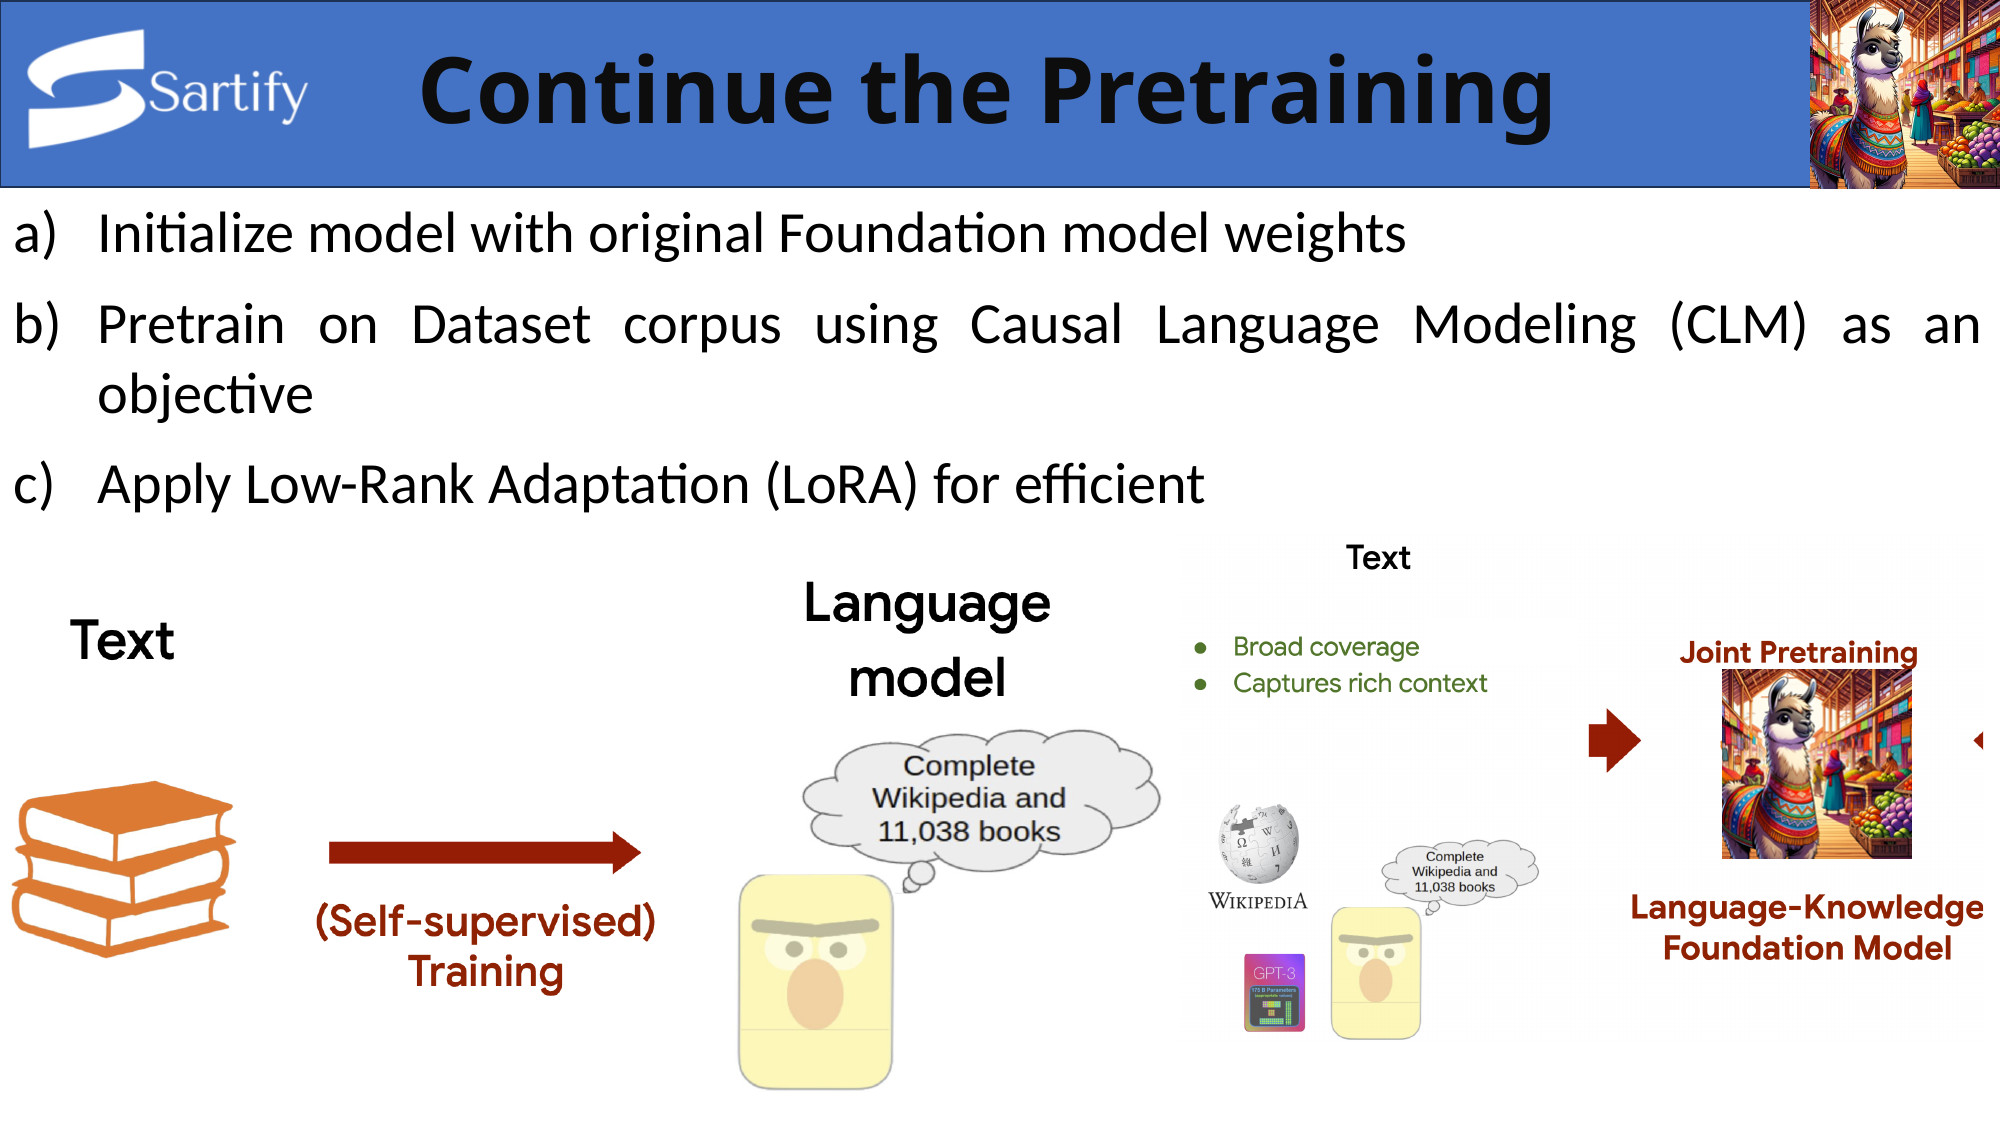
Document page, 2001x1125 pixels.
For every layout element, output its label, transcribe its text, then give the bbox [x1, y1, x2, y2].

list Initialize model with original Foundation model weights Pretrain on Dataset corpus using Causal Language Modeling (CLM) as an objective Apply Low-Rank Adaptation (LoRA) for efficient [0, 186, 1999, 1125]
picture [0, 562, 1169, 1095]
picture [1177, 535, 1984, 1043]
title Continue the Pretraining [0, 0, 1810, 186]
picture [0, 7, 330, 169]
picture [1810, 0, 2000, 189]
